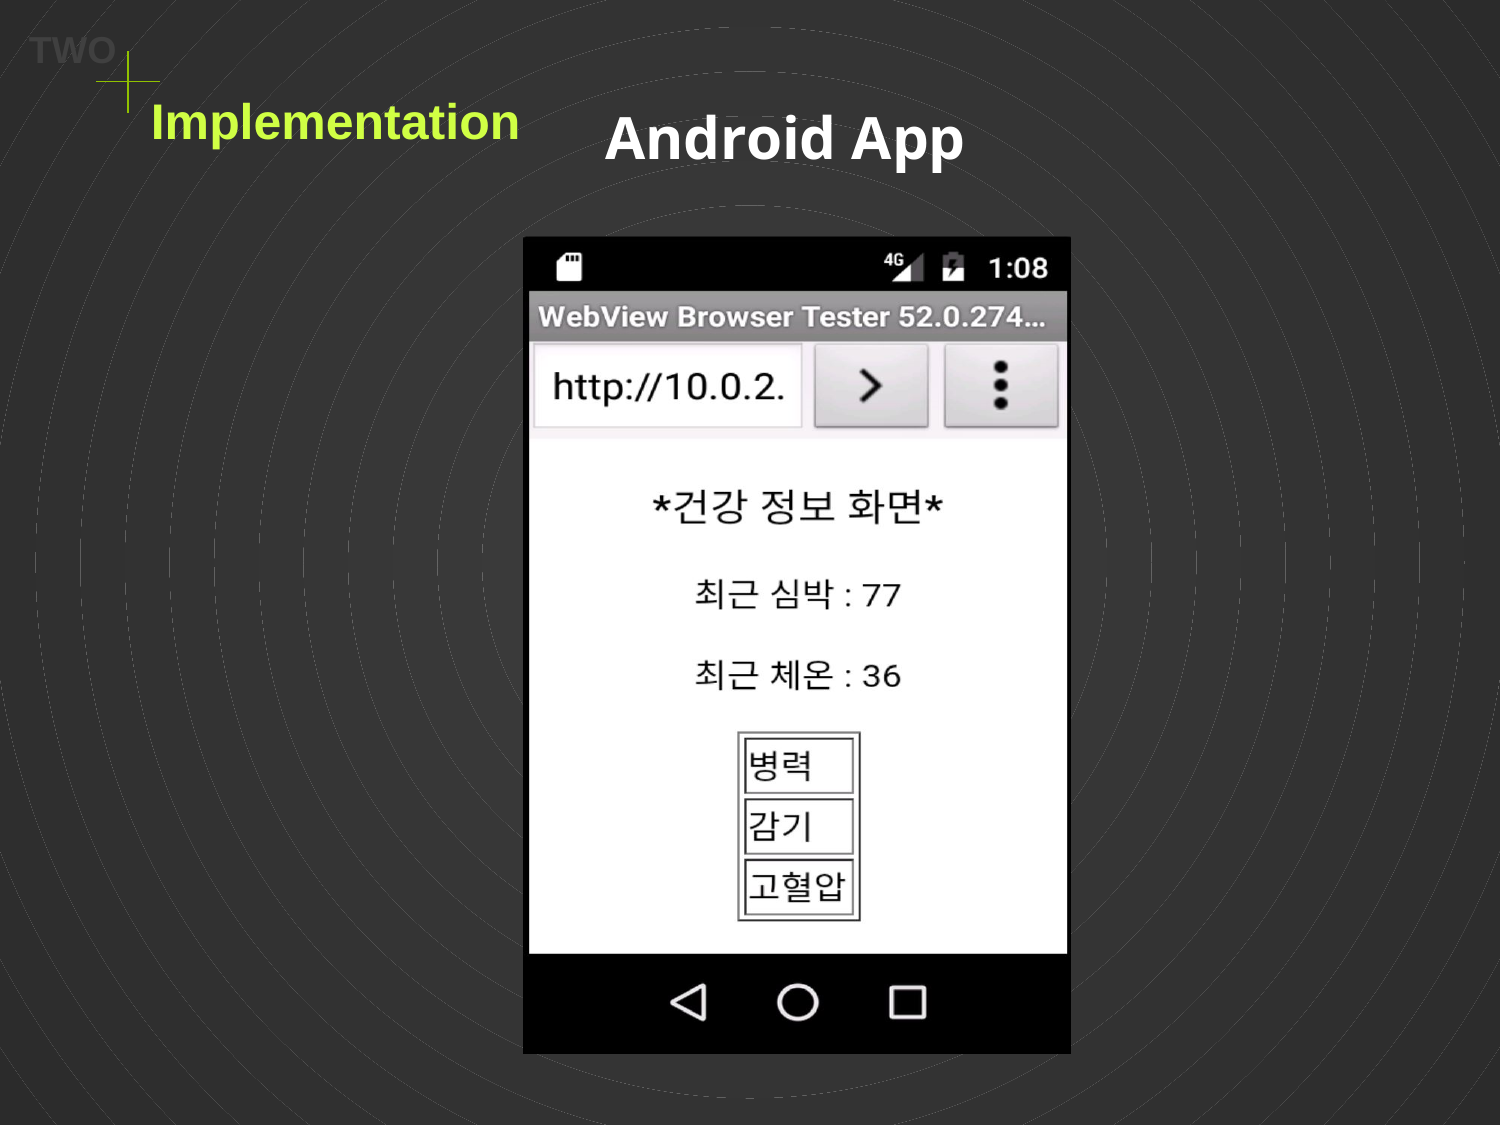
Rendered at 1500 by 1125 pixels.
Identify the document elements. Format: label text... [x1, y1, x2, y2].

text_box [95, 50, 161, 114]
picture [523, 235, 1071, 1054]
text_box TWO [14, 19, 132, 79]
text_box Implementation [135, 81, 536, 157]
text_box Android App [590, 93, 1047, 179]
